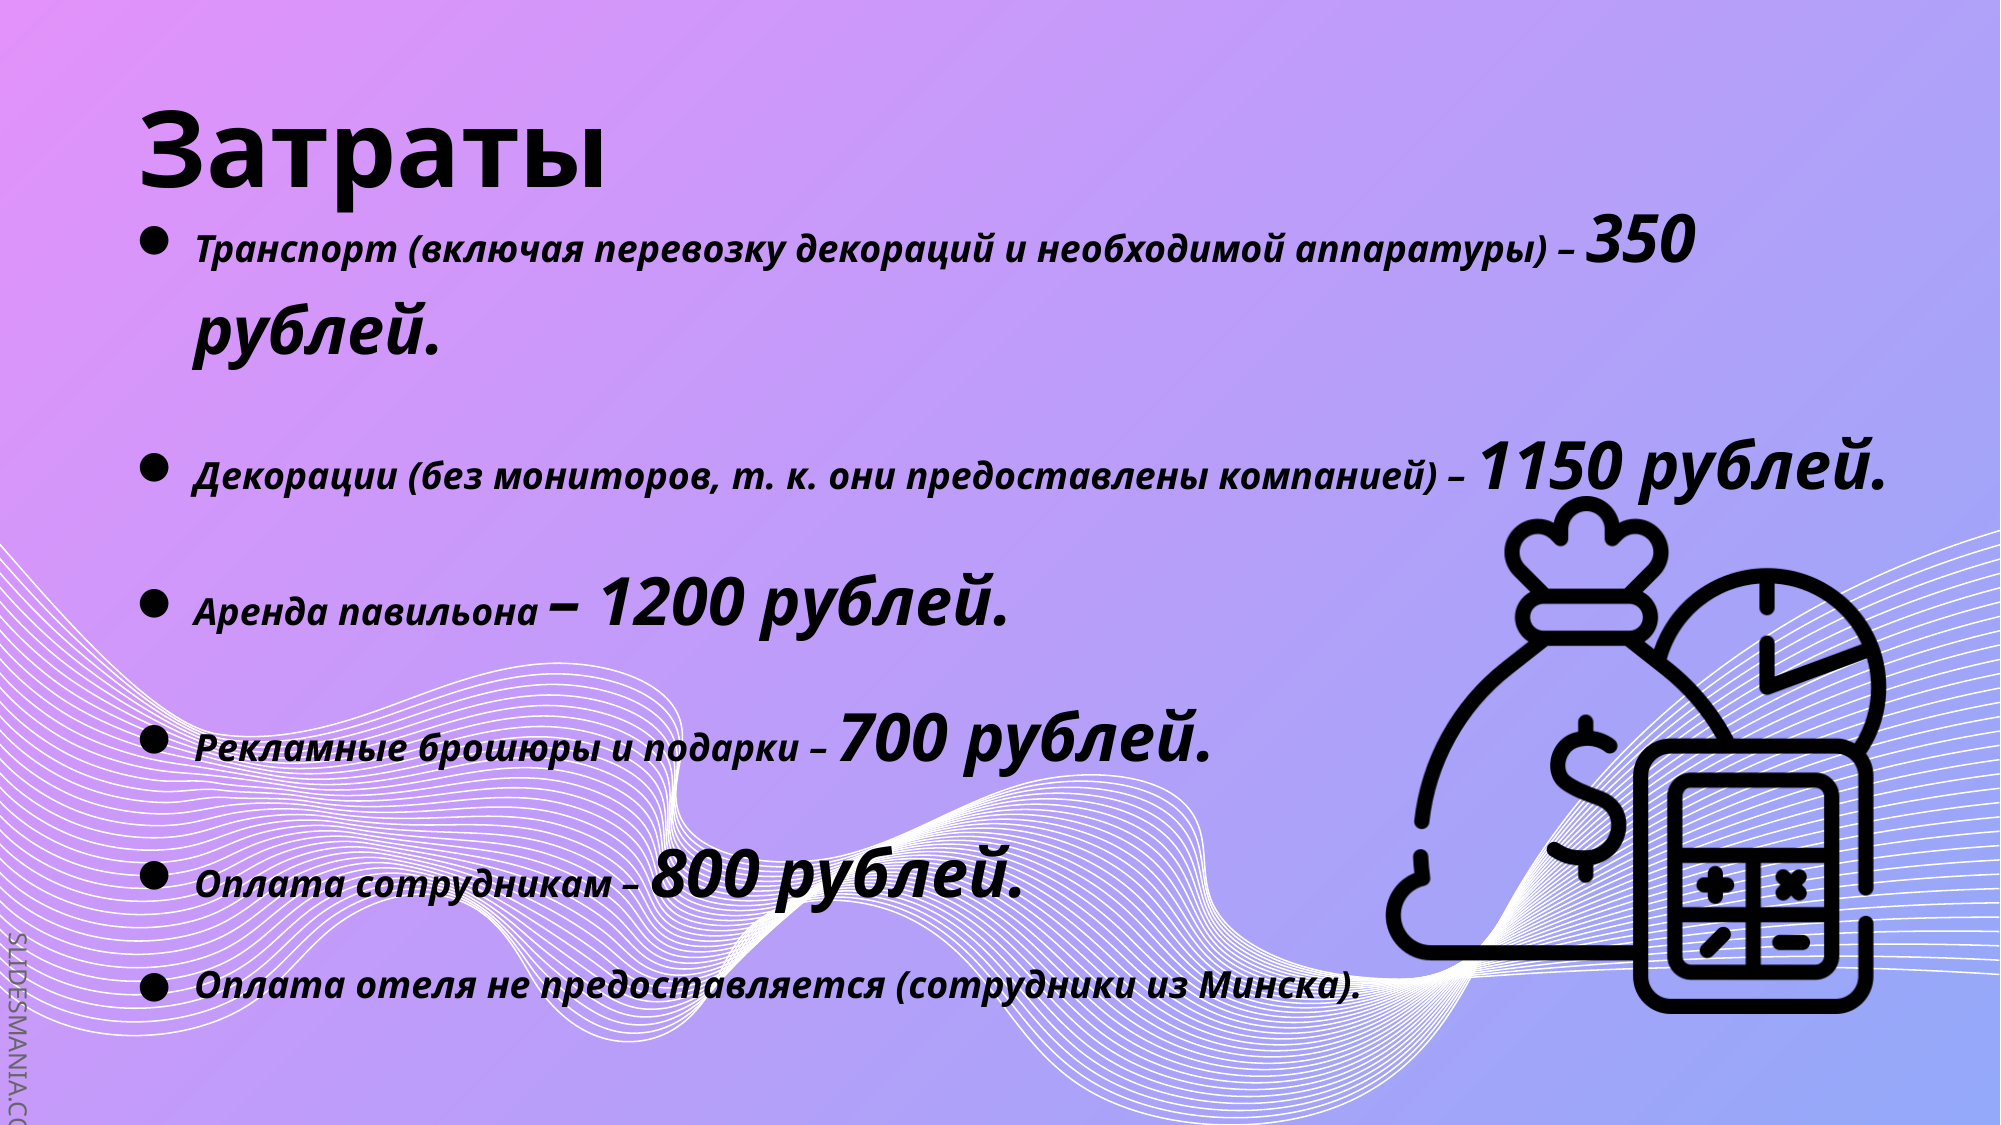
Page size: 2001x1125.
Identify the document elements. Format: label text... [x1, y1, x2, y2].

title Затраты [117, 61, 1817, 163]
picture [1376, 495, 1895, 1014]
list Транспорт (включая перевозку декораций и необходимой аппаратуры) – 350 рублей. Декорации (без мониторов, т. к. они предоставлены компанией) – 1150 рублей. Аренда павильона – 1200 рублей. Рекламные брошюры и подарки – 700 рублей. Оплата сотрудникам – 800 рублей. Оплата отеля не предоставляется (сотрудники из Минска). [117, 163, 1954, 1014]
